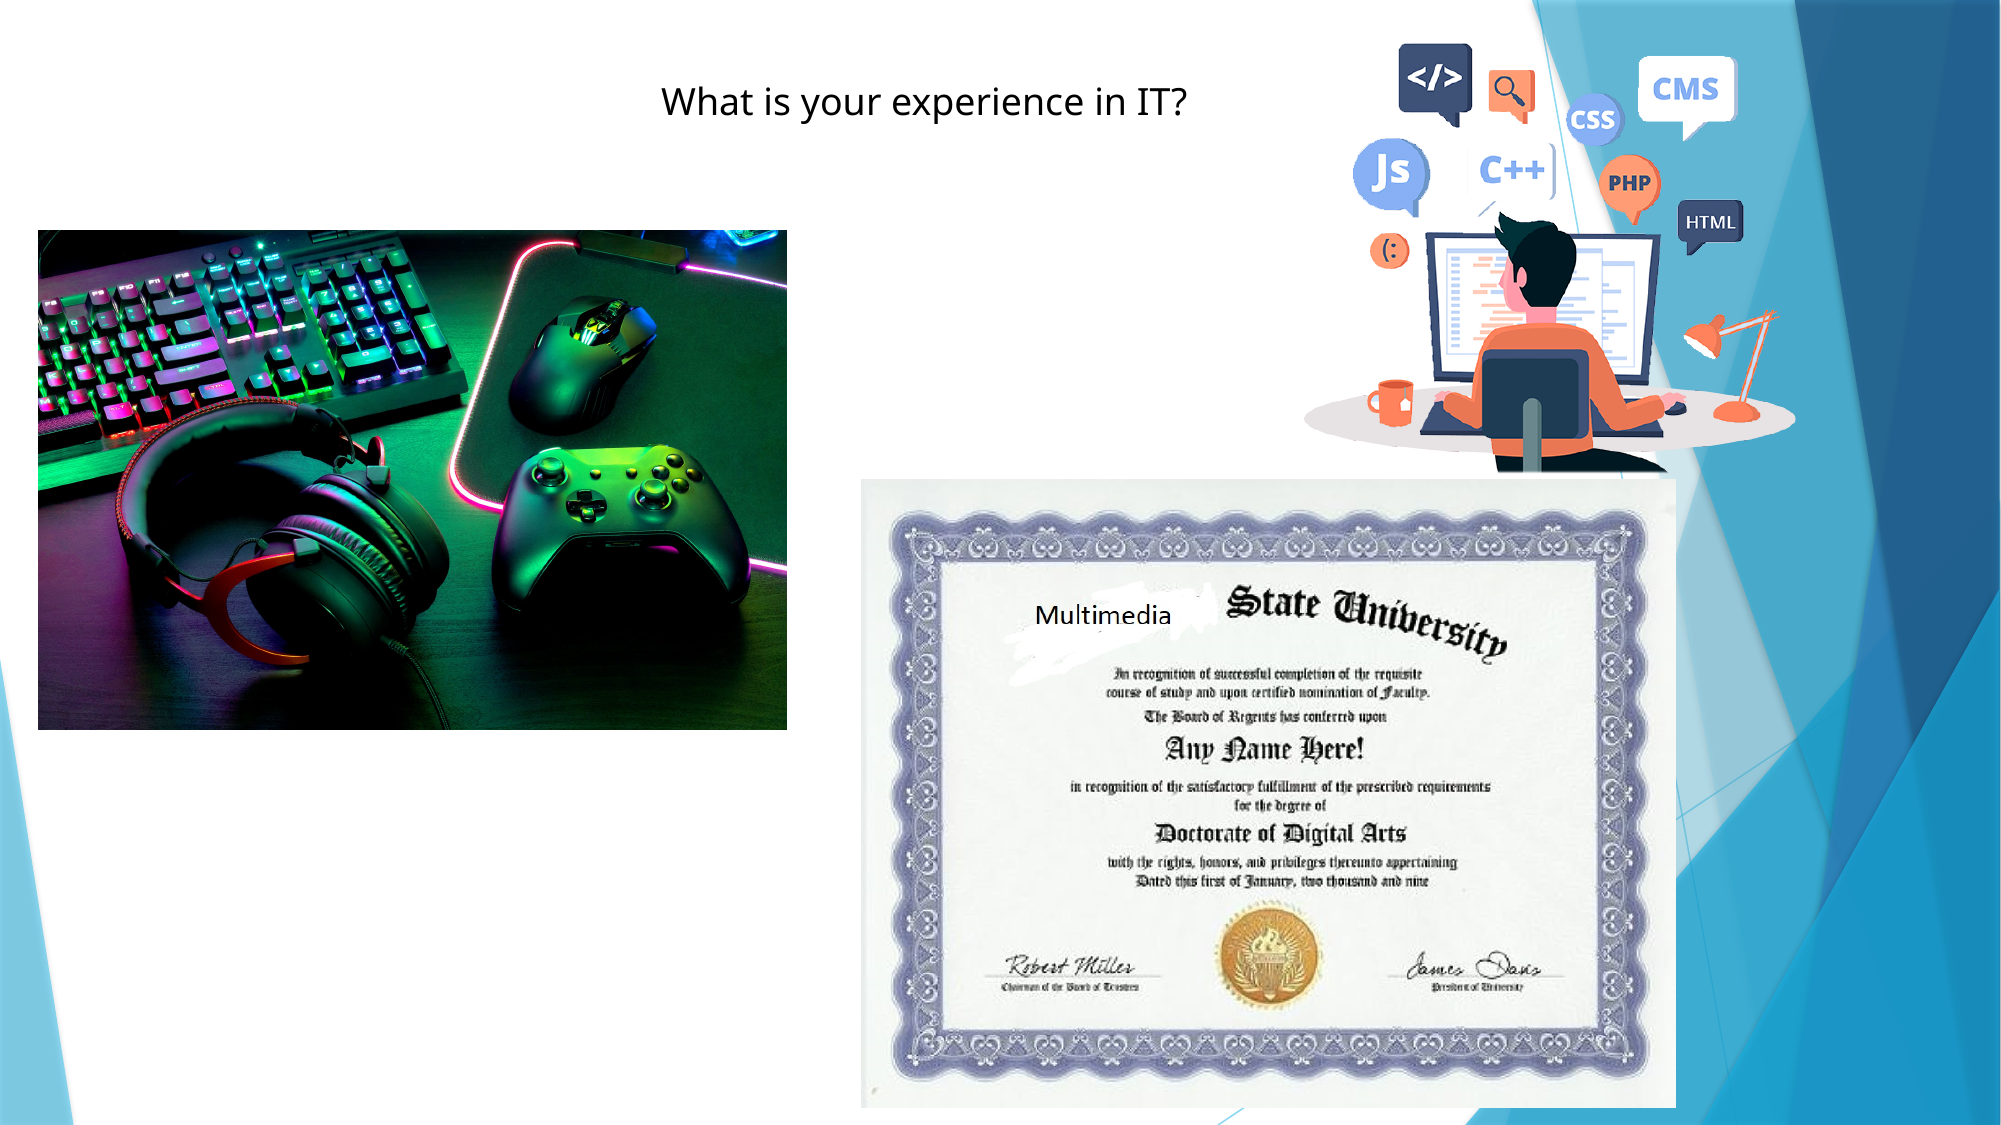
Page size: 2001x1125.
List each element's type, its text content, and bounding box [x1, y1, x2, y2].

picture [1302, 43, 1797, 474]
picture [860, 479, 1676, 1109]
picture [37, 229, 788, 730]
text_box What is your experience in IT? [646, 70, 1210, 176]
